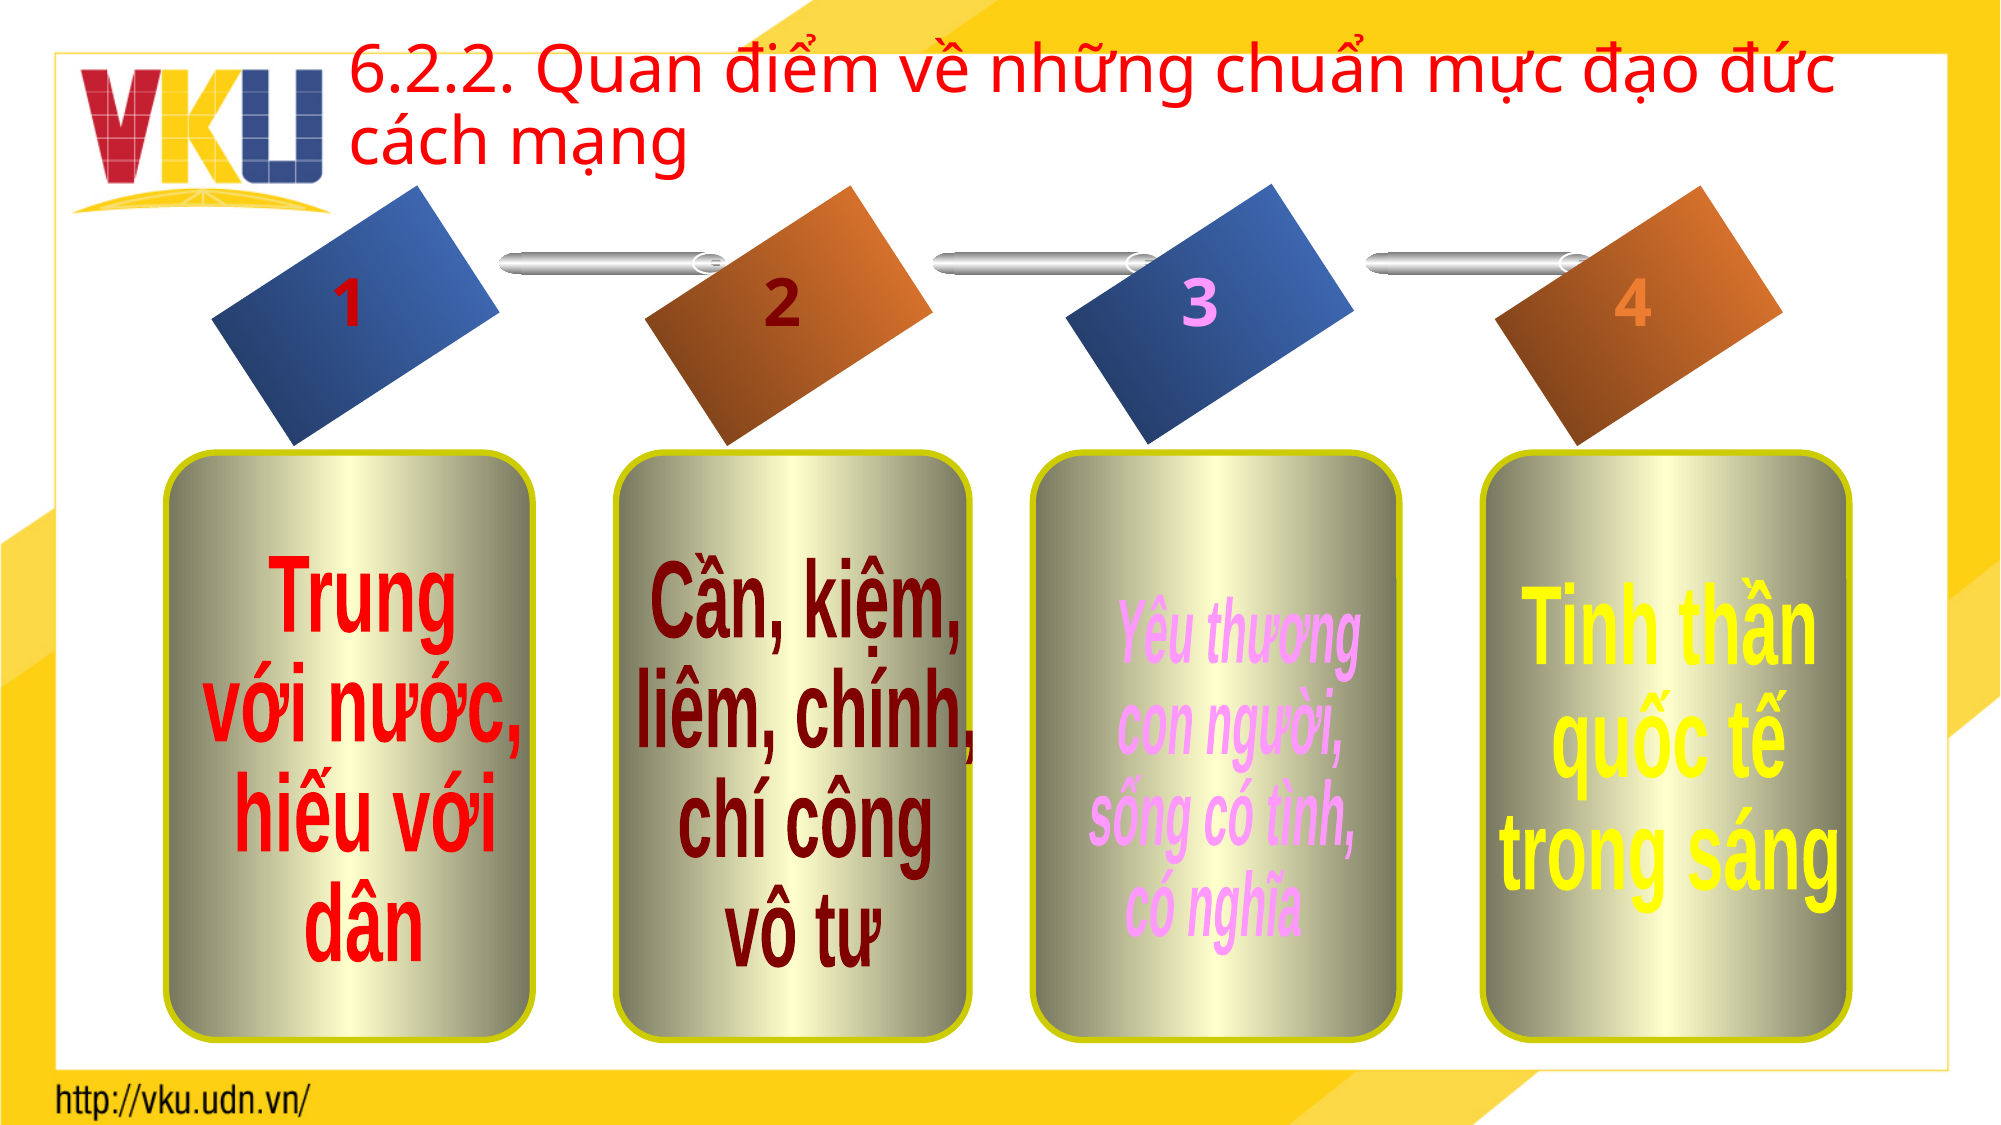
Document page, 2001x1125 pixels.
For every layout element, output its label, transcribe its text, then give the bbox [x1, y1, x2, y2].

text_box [165, 238, 1850, 1041]
picture [0, 0, 2001, 1125]
title 6.2.2. Quan điểm về những chuẩn mực đạo đức cách mạng [333, 61, 1972, 153]
